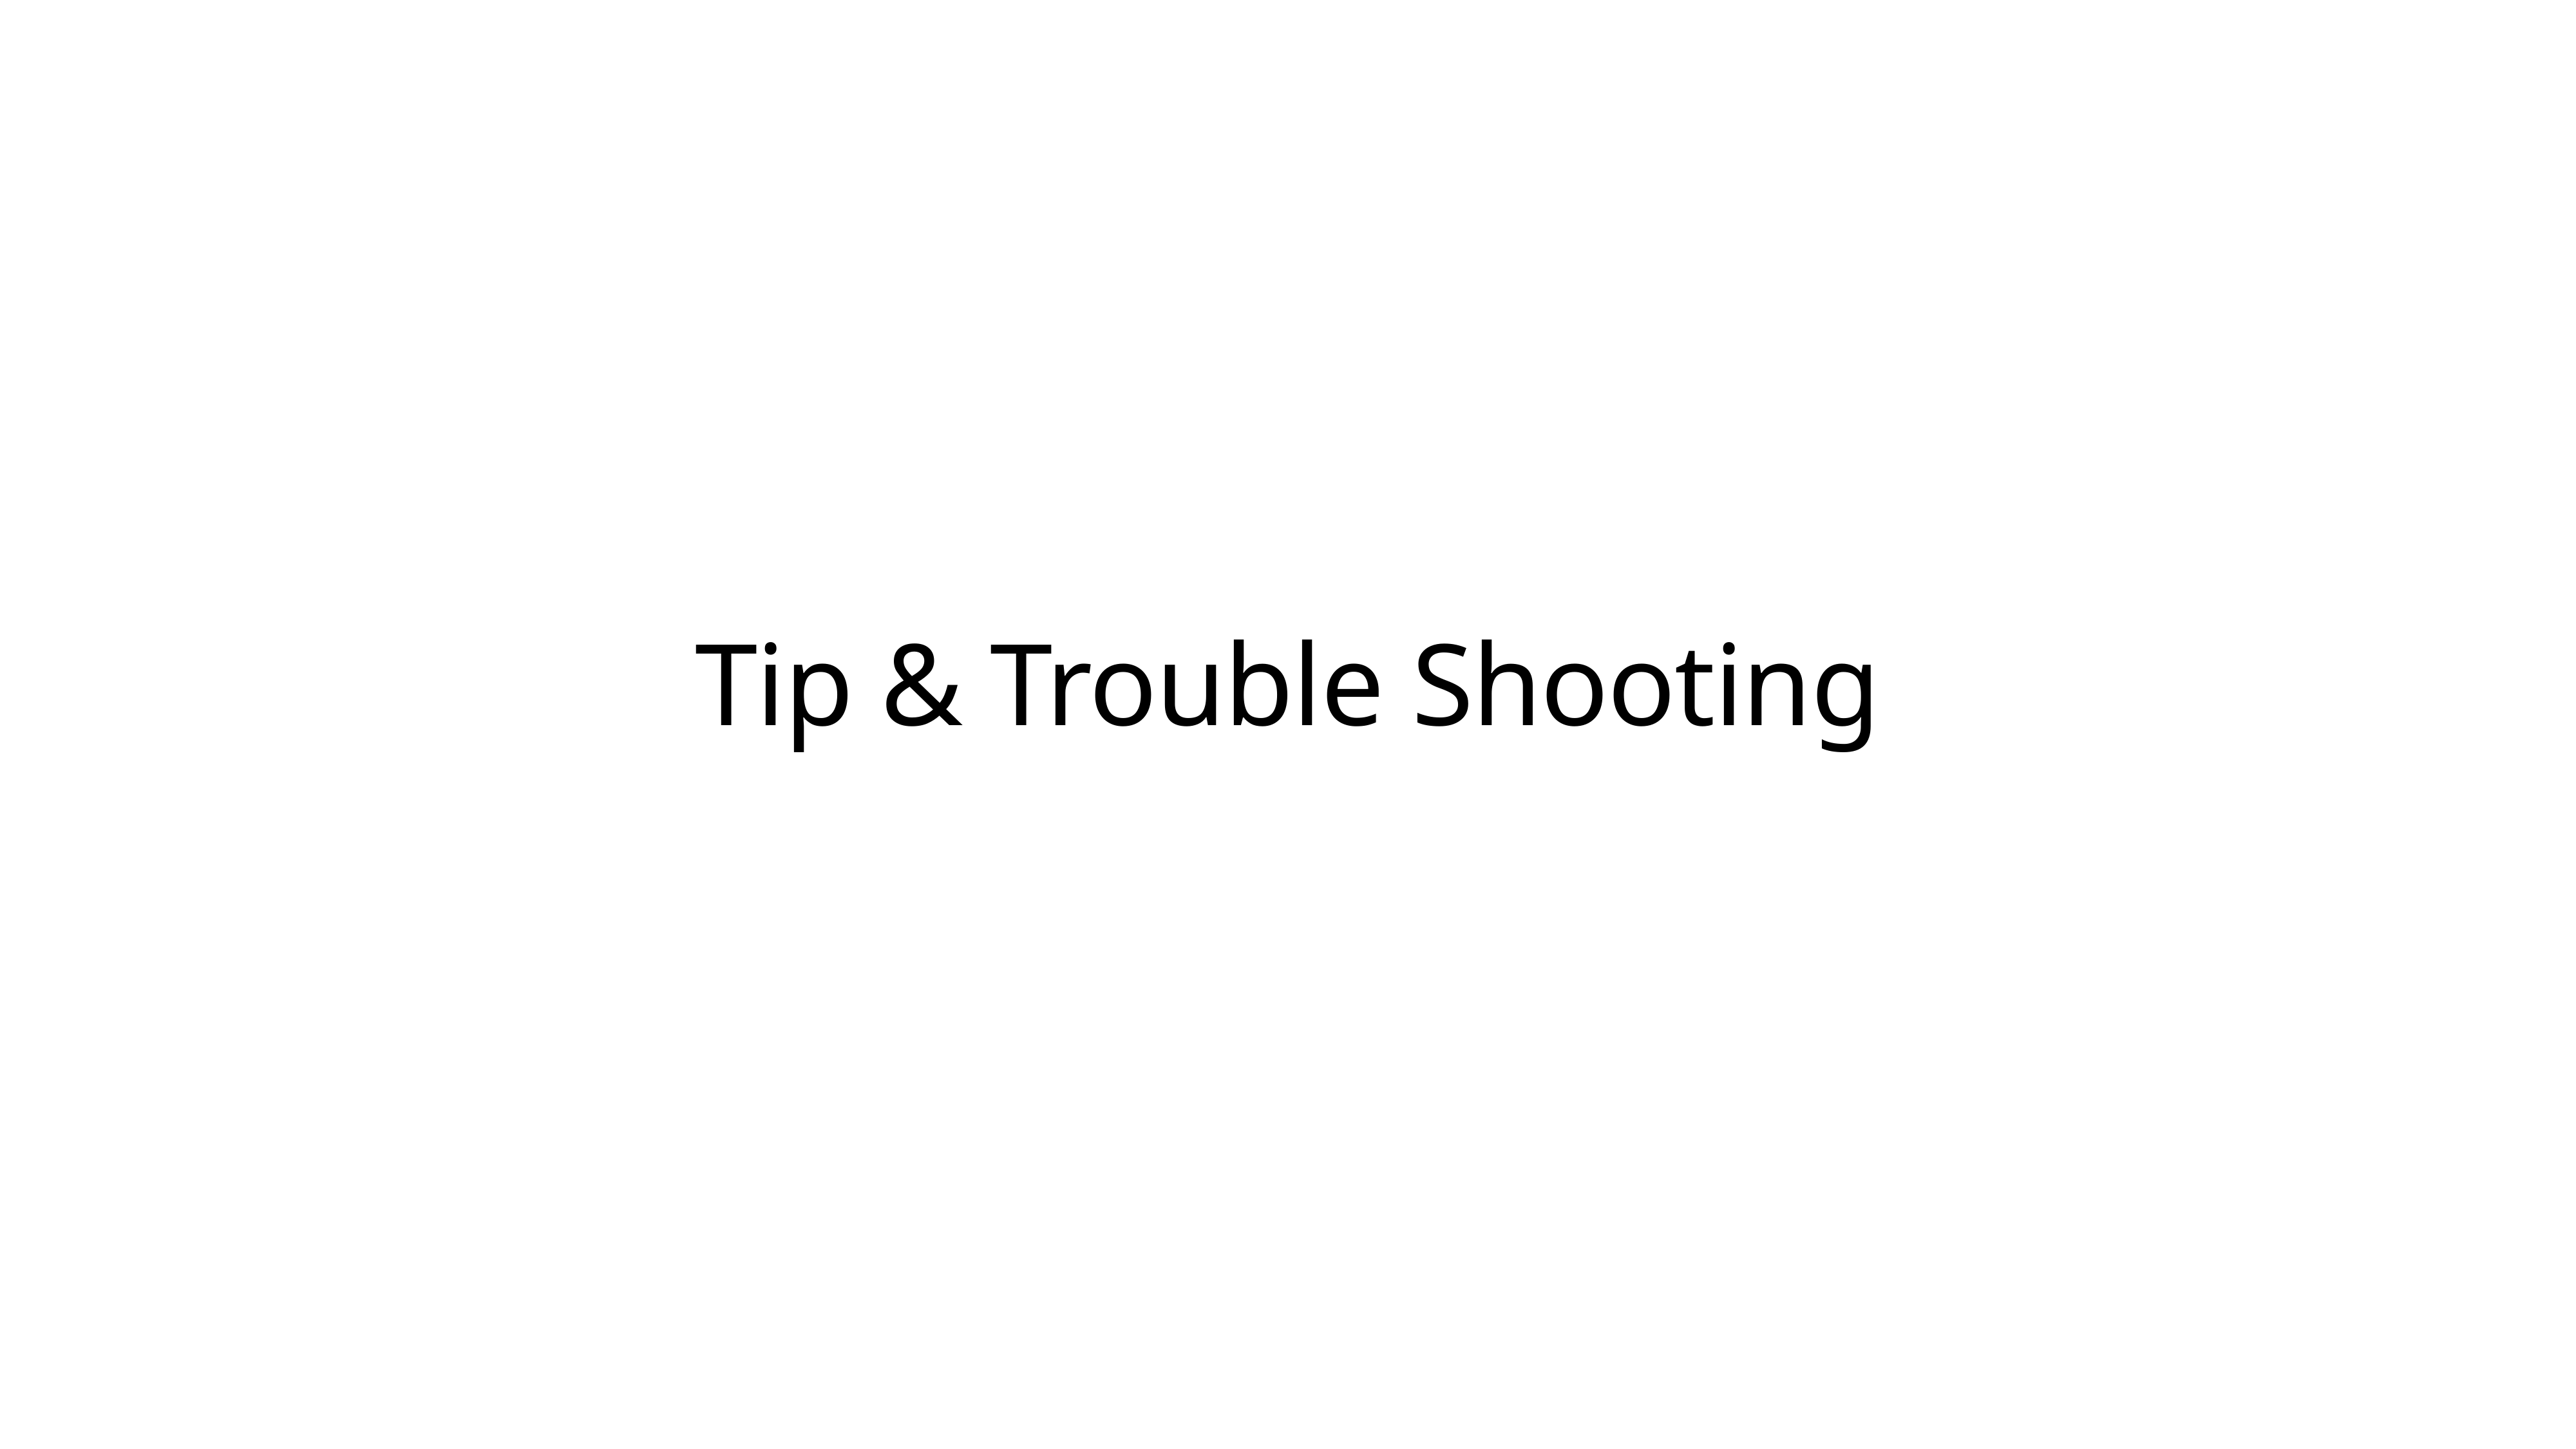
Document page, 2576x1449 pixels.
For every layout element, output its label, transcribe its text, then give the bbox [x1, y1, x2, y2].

title Tip & Trouble Shooting [128, 632, 2448, 817]
